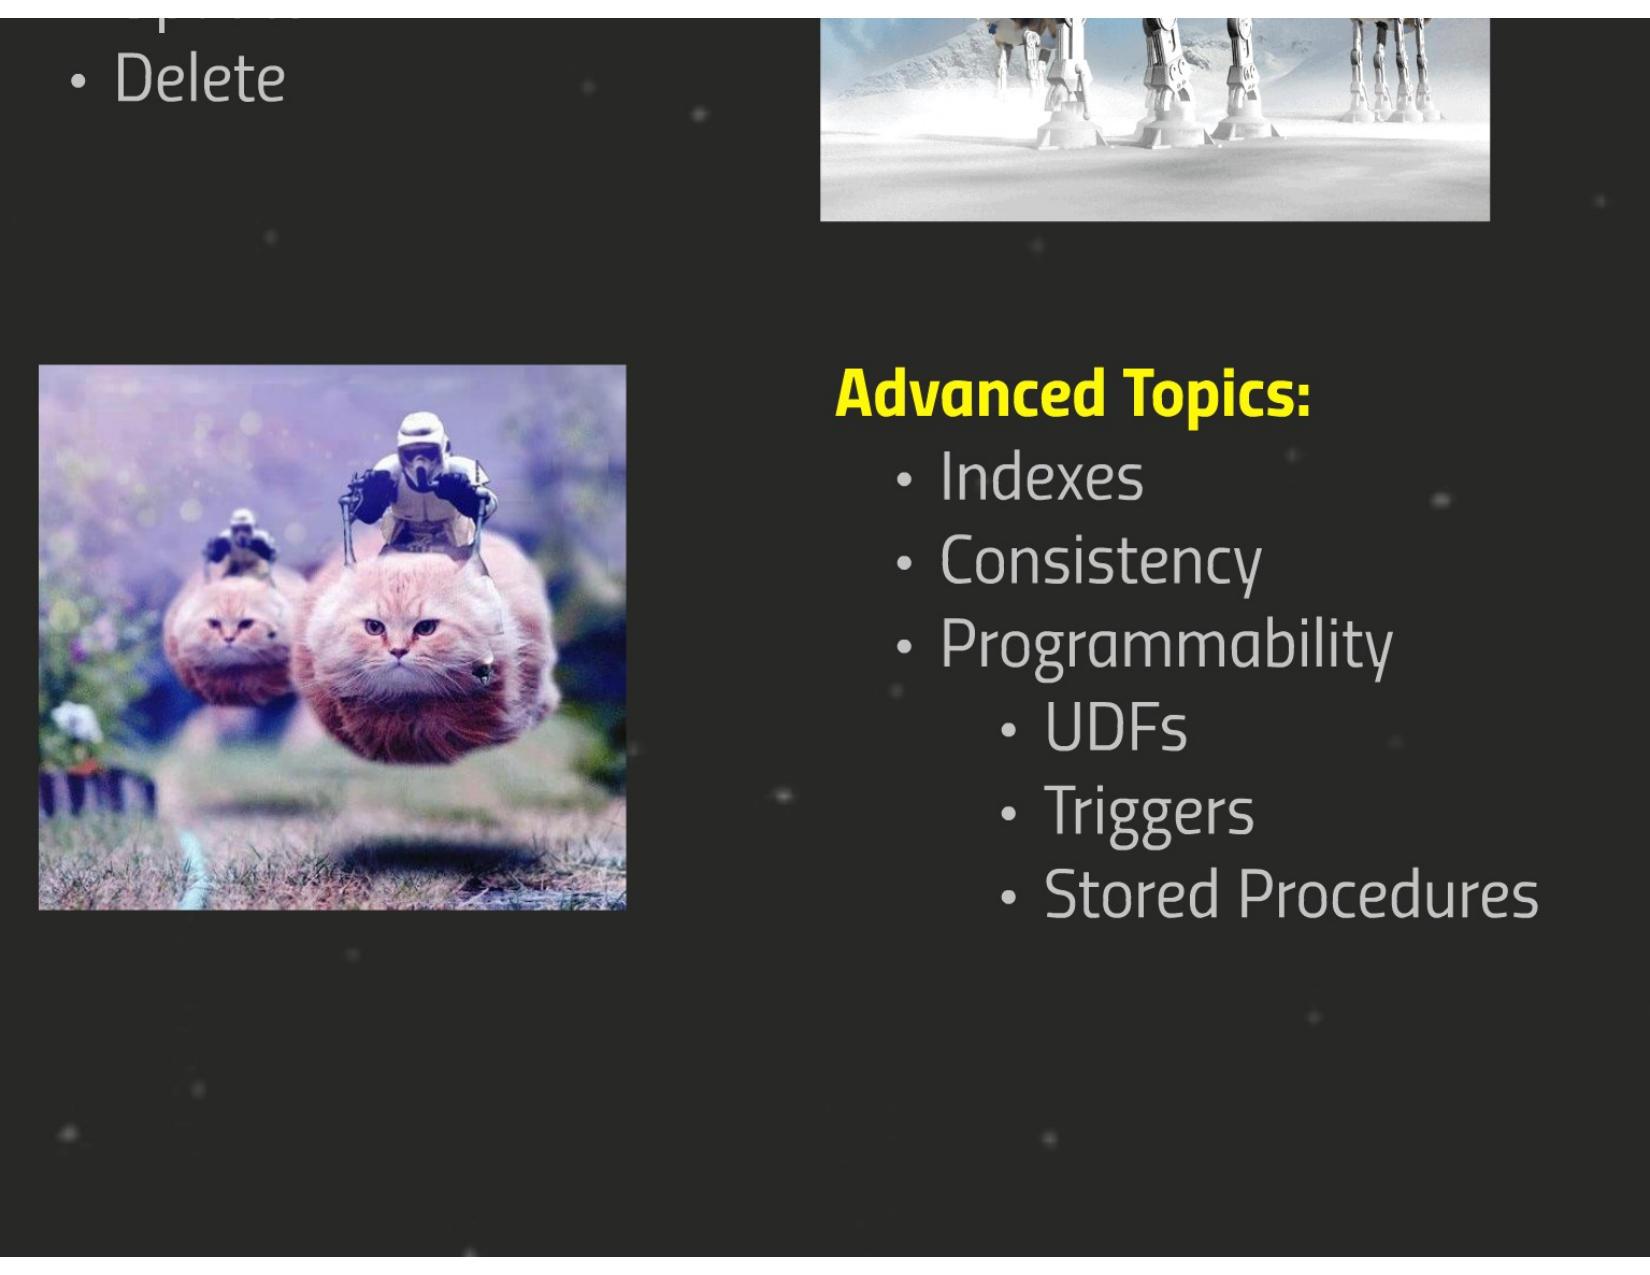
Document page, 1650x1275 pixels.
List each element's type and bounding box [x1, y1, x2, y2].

text_box [0, 18, 1650, 1257]
